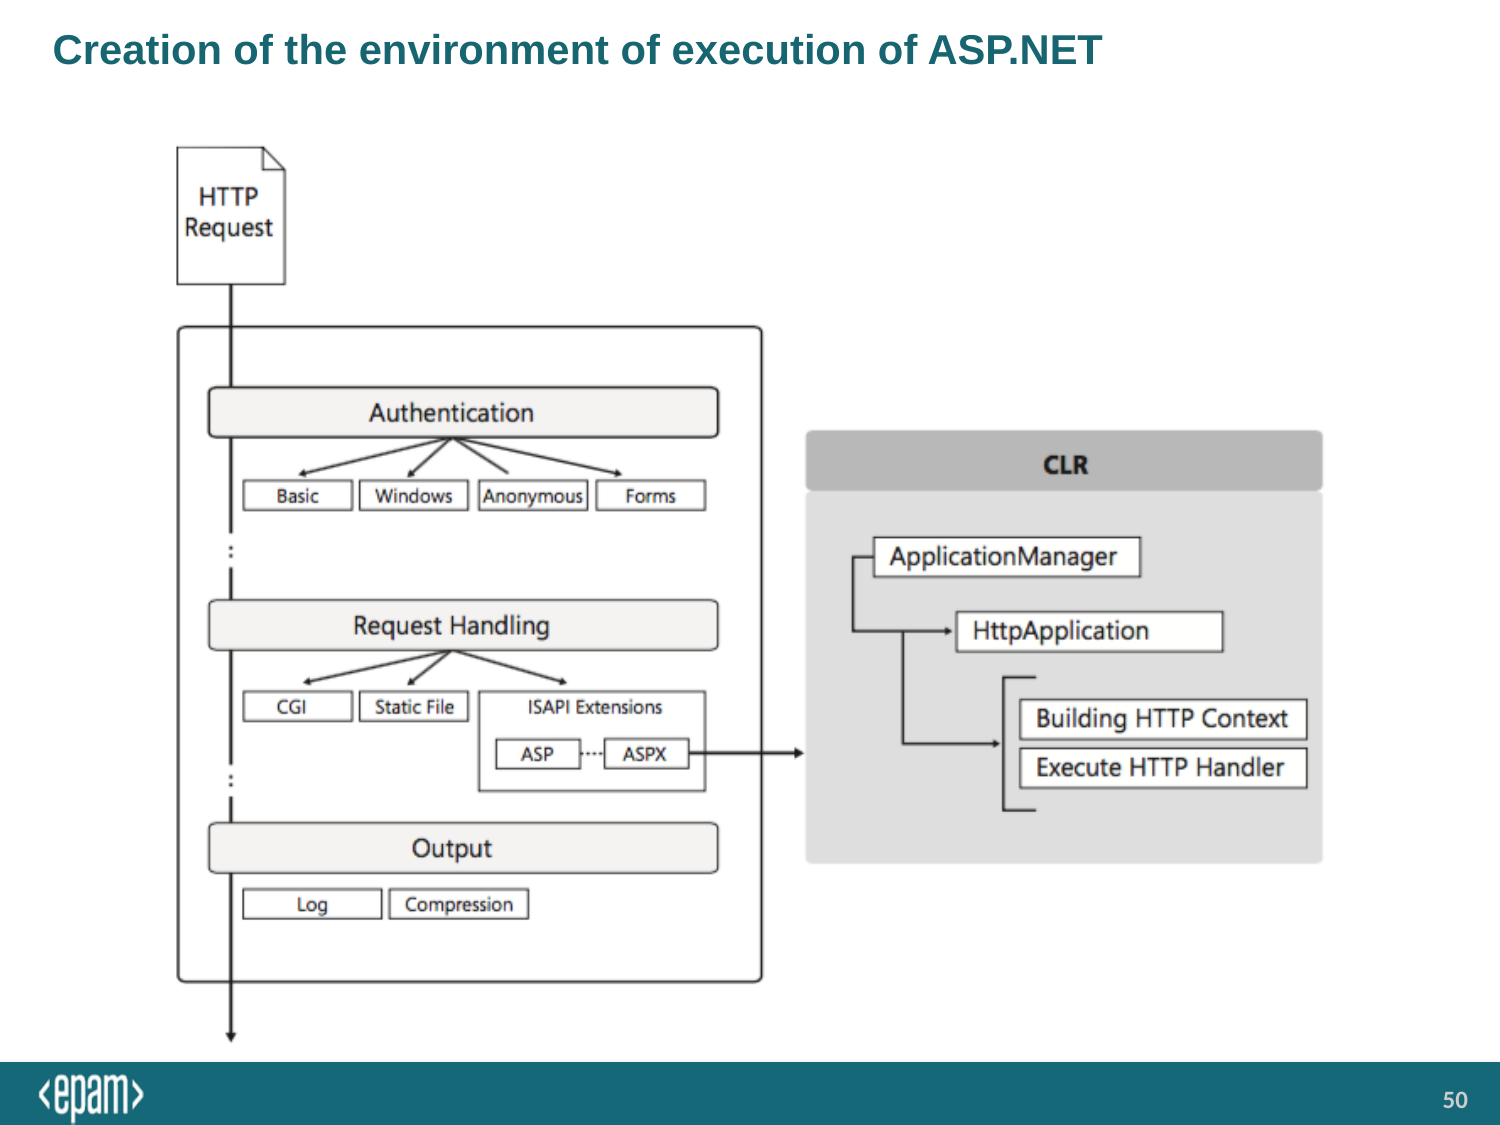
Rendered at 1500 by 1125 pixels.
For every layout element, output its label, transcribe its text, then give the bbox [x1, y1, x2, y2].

picture [165, 137, 1335, 1051]
picture [38, 1074, 144, 1125]
title Creation of the environment of execution of ASP.NET [0, 0, 1500, 95]
